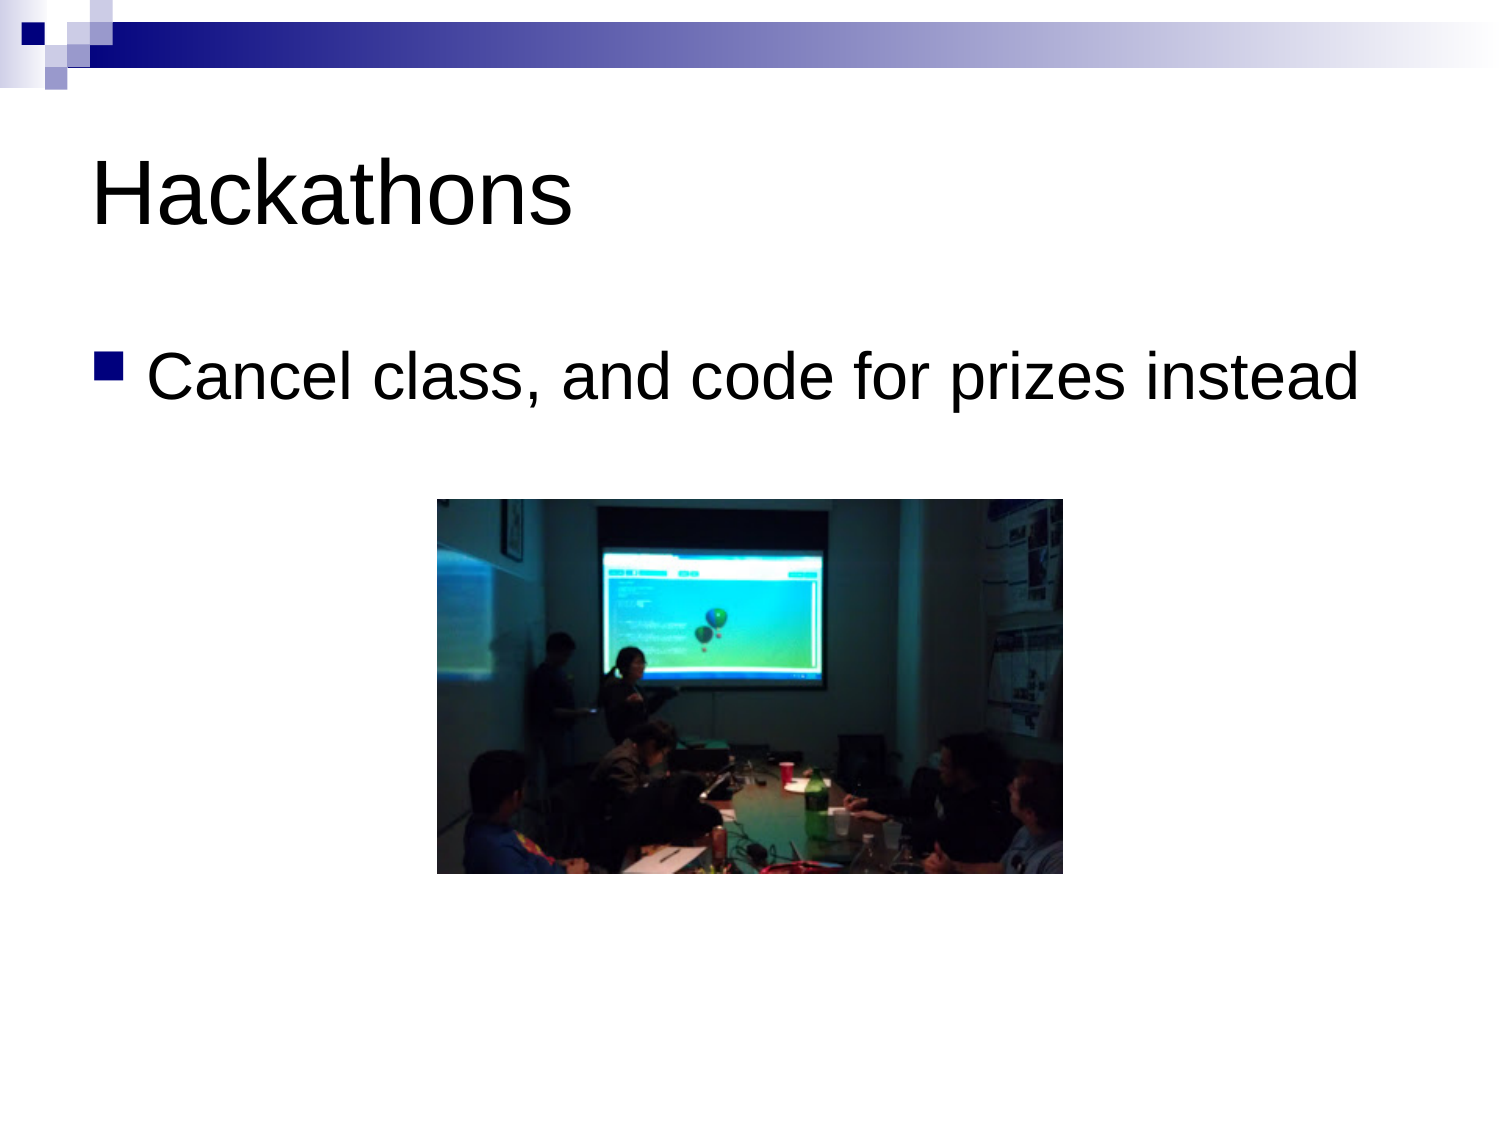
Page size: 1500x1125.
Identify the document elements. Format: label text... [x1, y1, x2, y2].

title Hackathons [75, 75, 1425, 300]
list Cancel class, and code for prizes instead [75, 324, 1425, 963]
picture [437, 499, 1063, 874]
